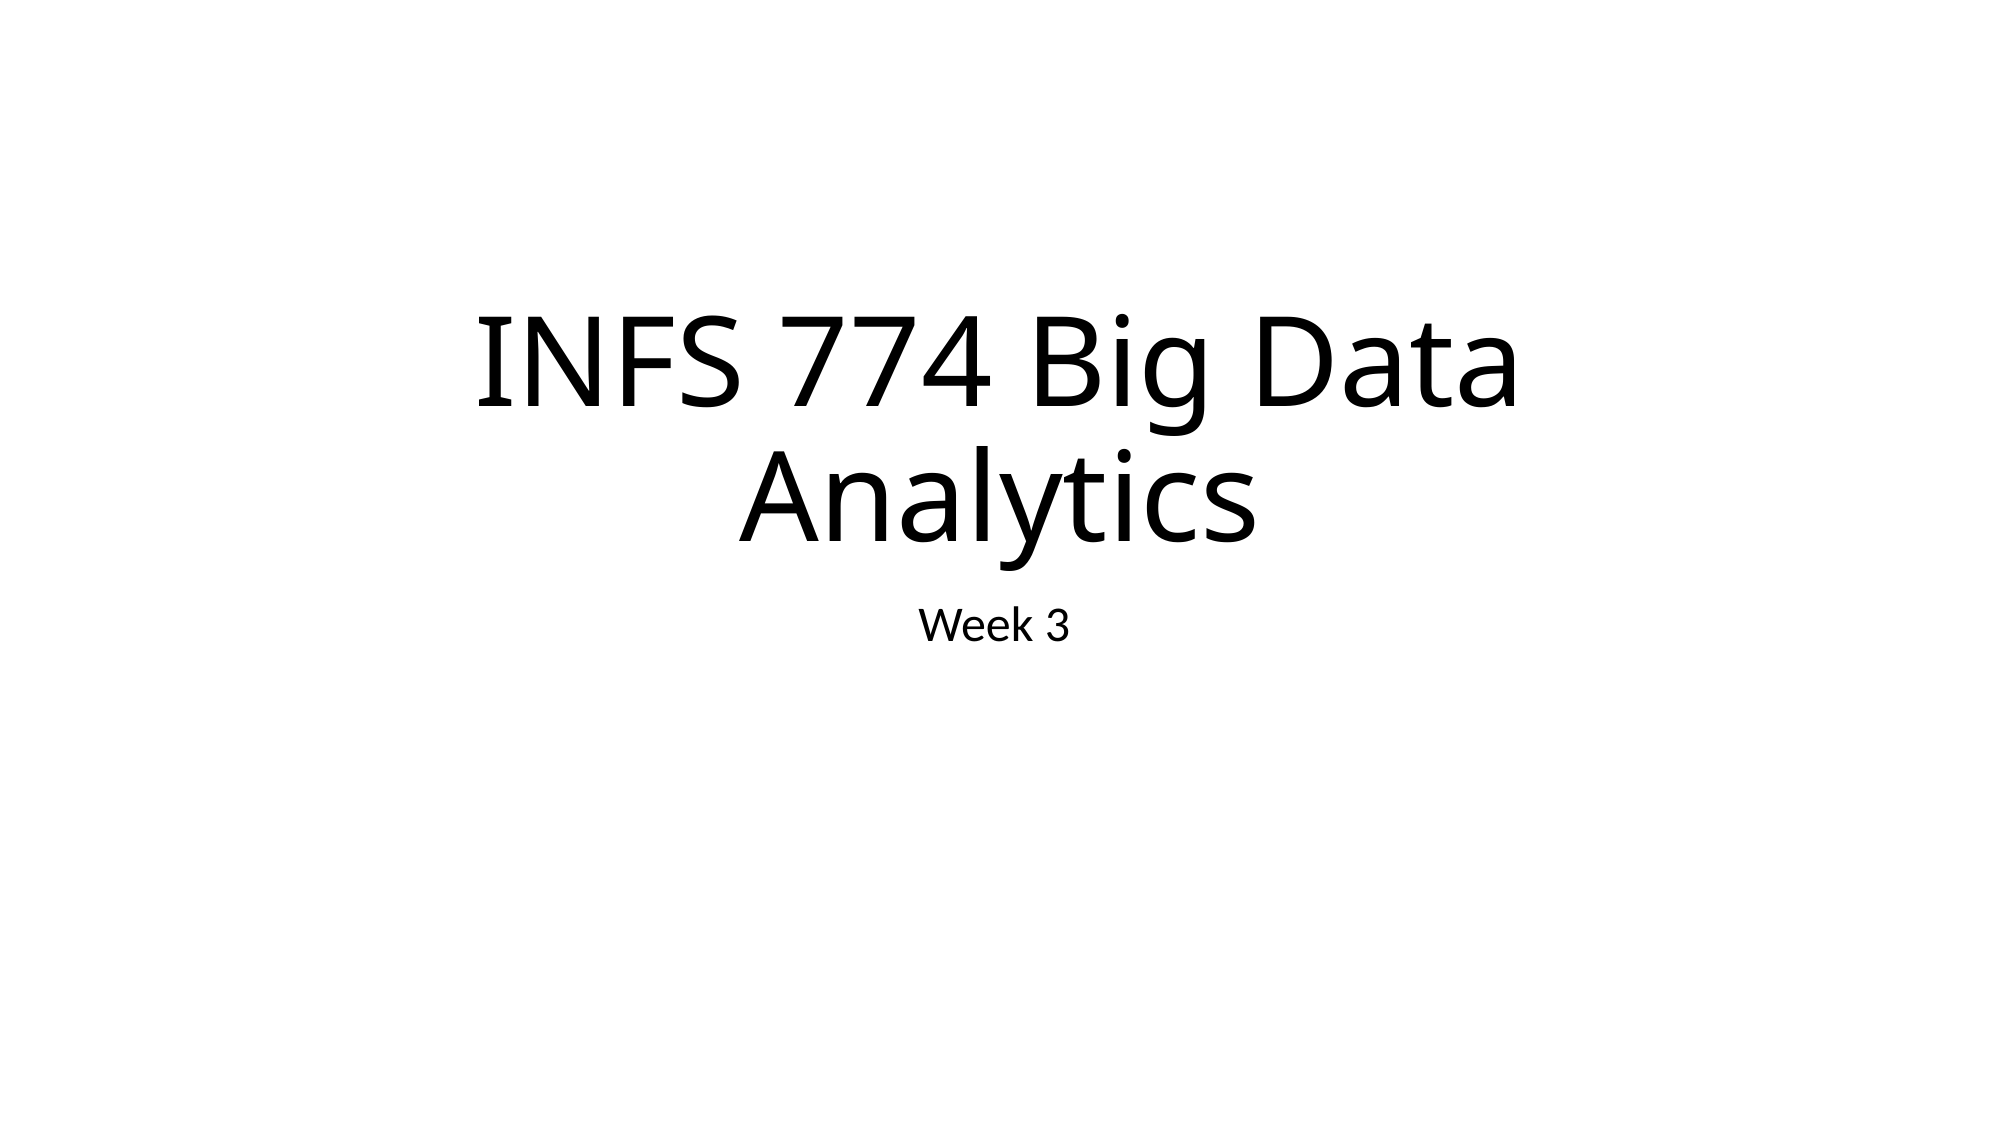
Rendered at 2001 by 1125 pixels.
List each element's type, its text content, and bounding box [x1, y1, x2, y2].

subtitle Week 3 [249, 590, 1750, 863]
title INFS 774 Big Data Analytics [249, 184, 1750, 576]
